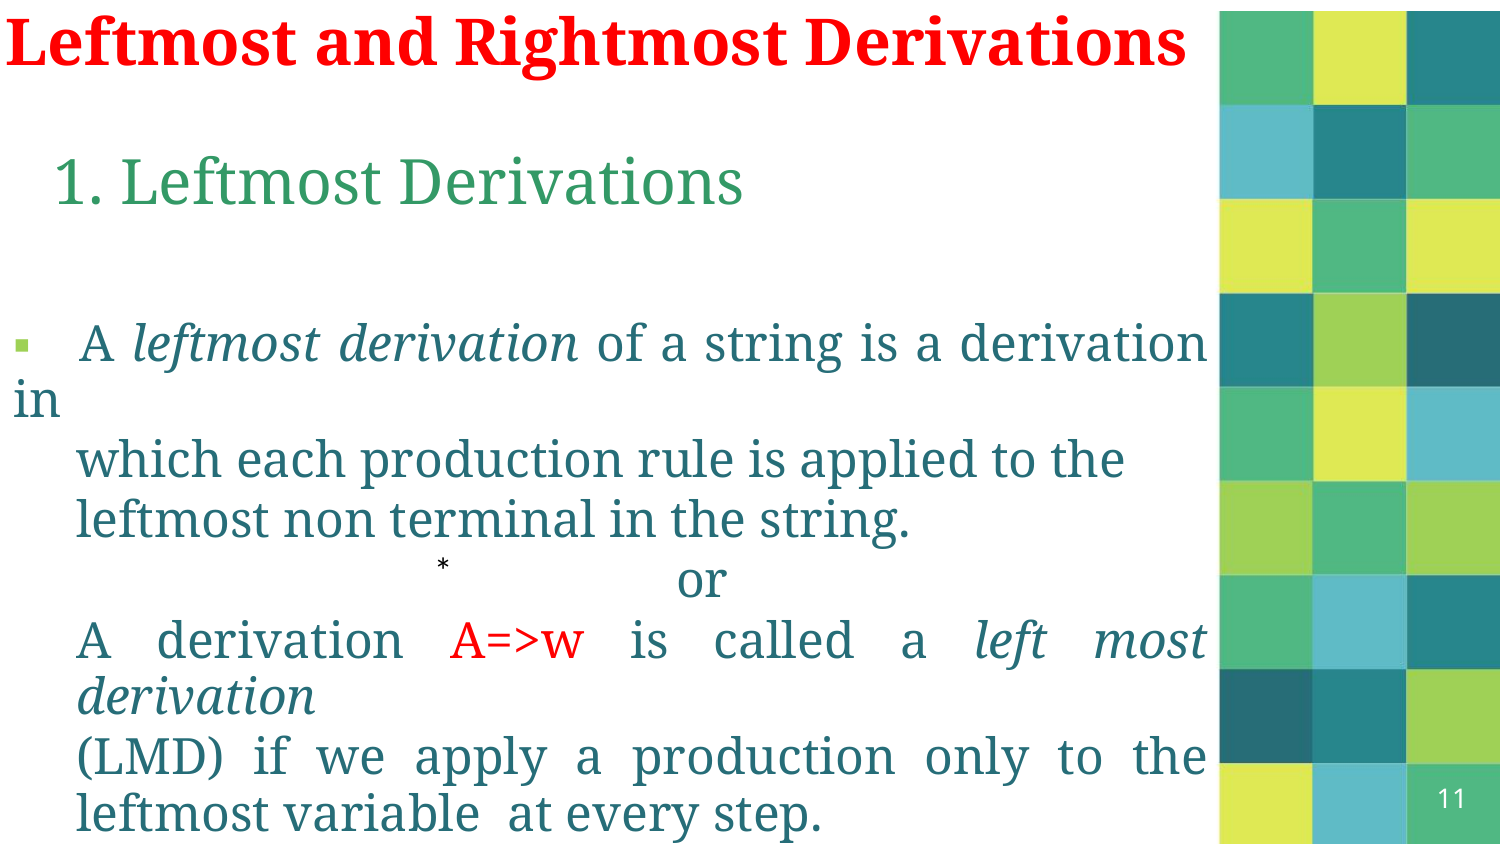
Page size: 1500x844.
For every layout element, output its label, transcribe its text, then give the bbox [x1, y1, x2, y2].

text_box 1. Leftmost Derivations [53, 145, 1211, 217]
text_box [0, 11, 1500, 844]
text_box * [419, 539, 467, 600]
text_box Leftmost and Rightmost Derivations [5, 7, 1382, 79]
text_box ▪ A leftmost derivation of a string is a derivation in which each production rule is applied to the leftmost non terminal in the string. or A derivation A=>w is called a left most derivation (LMD) if we apply a production only to the leftmost variable at every step. [13, 314, 1209, 844]
text_box 11 [1436, 777, 1500, 815]
